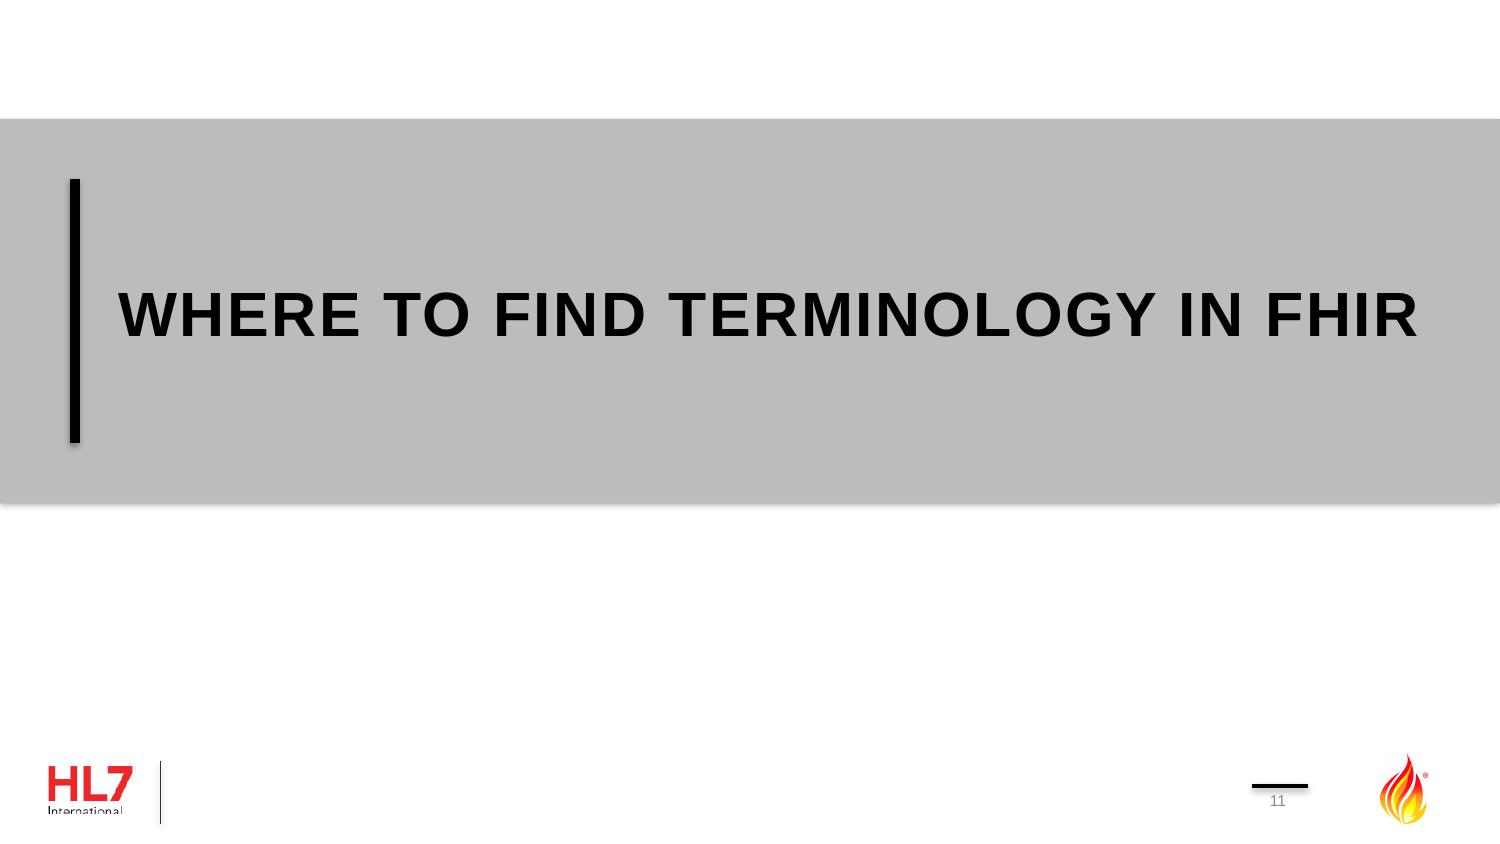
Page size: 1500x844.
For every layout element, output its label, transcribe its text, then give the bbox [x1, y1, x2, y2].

picture [1380, 753, 1428, 824]
slide_number 11 [1258, 786, 1304, 814]
title where to find Terminology in FHIR [118, 144, 1441, 478]
